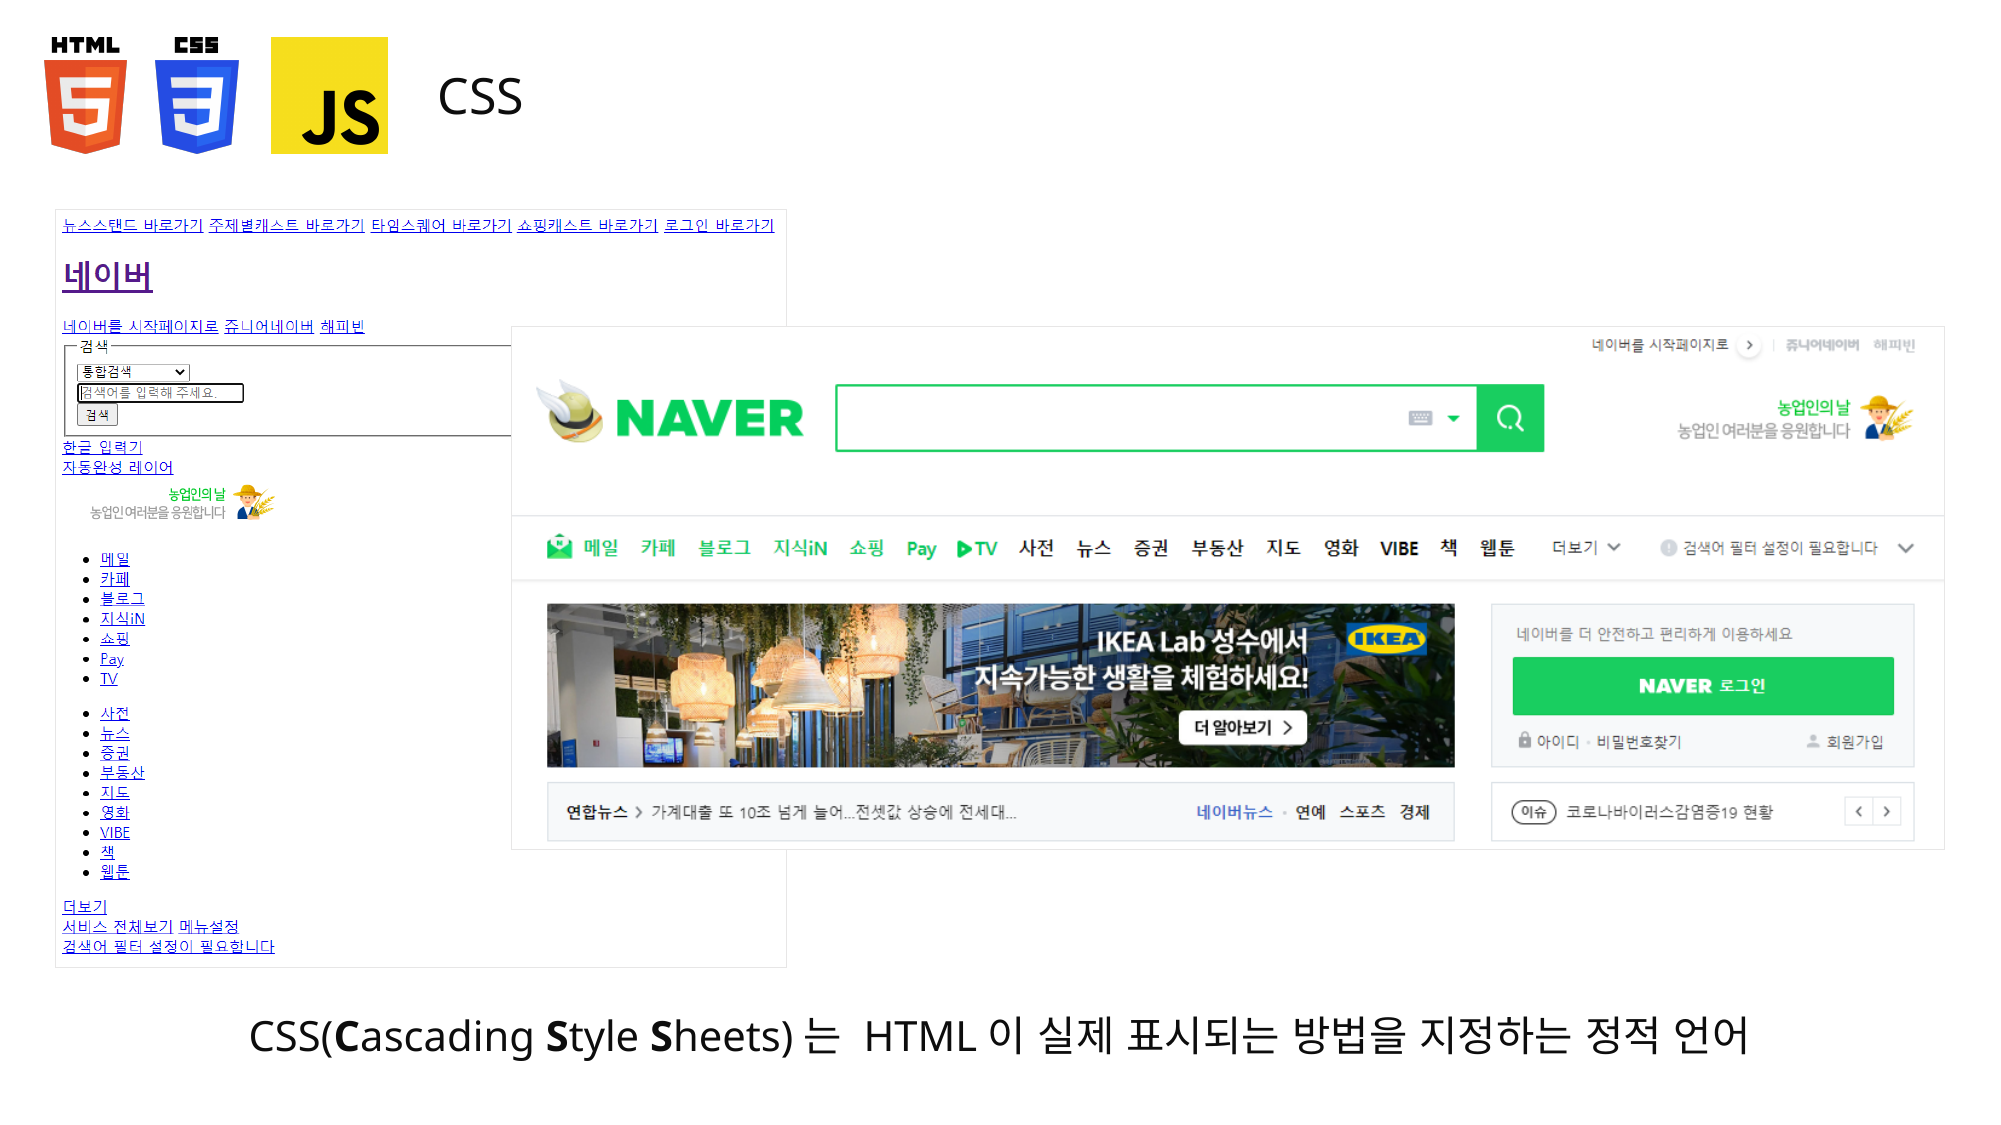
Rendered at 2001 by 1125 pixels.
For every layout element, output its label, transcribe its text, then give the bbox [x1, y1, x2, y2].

picture [55, 209, 1945, 968]
picture [155, 37, 239, 154]
text_box CSS(Cascading Style Sheets)는 HTML이 실제 표시되는 방법을 지정하는 정적 언어 [233, 1001, 1766, 1067]
picture [271, 37, 388, 154]
picture [27, 37, 144, 154]
text_box CSS [423, 57, 540, 133]
